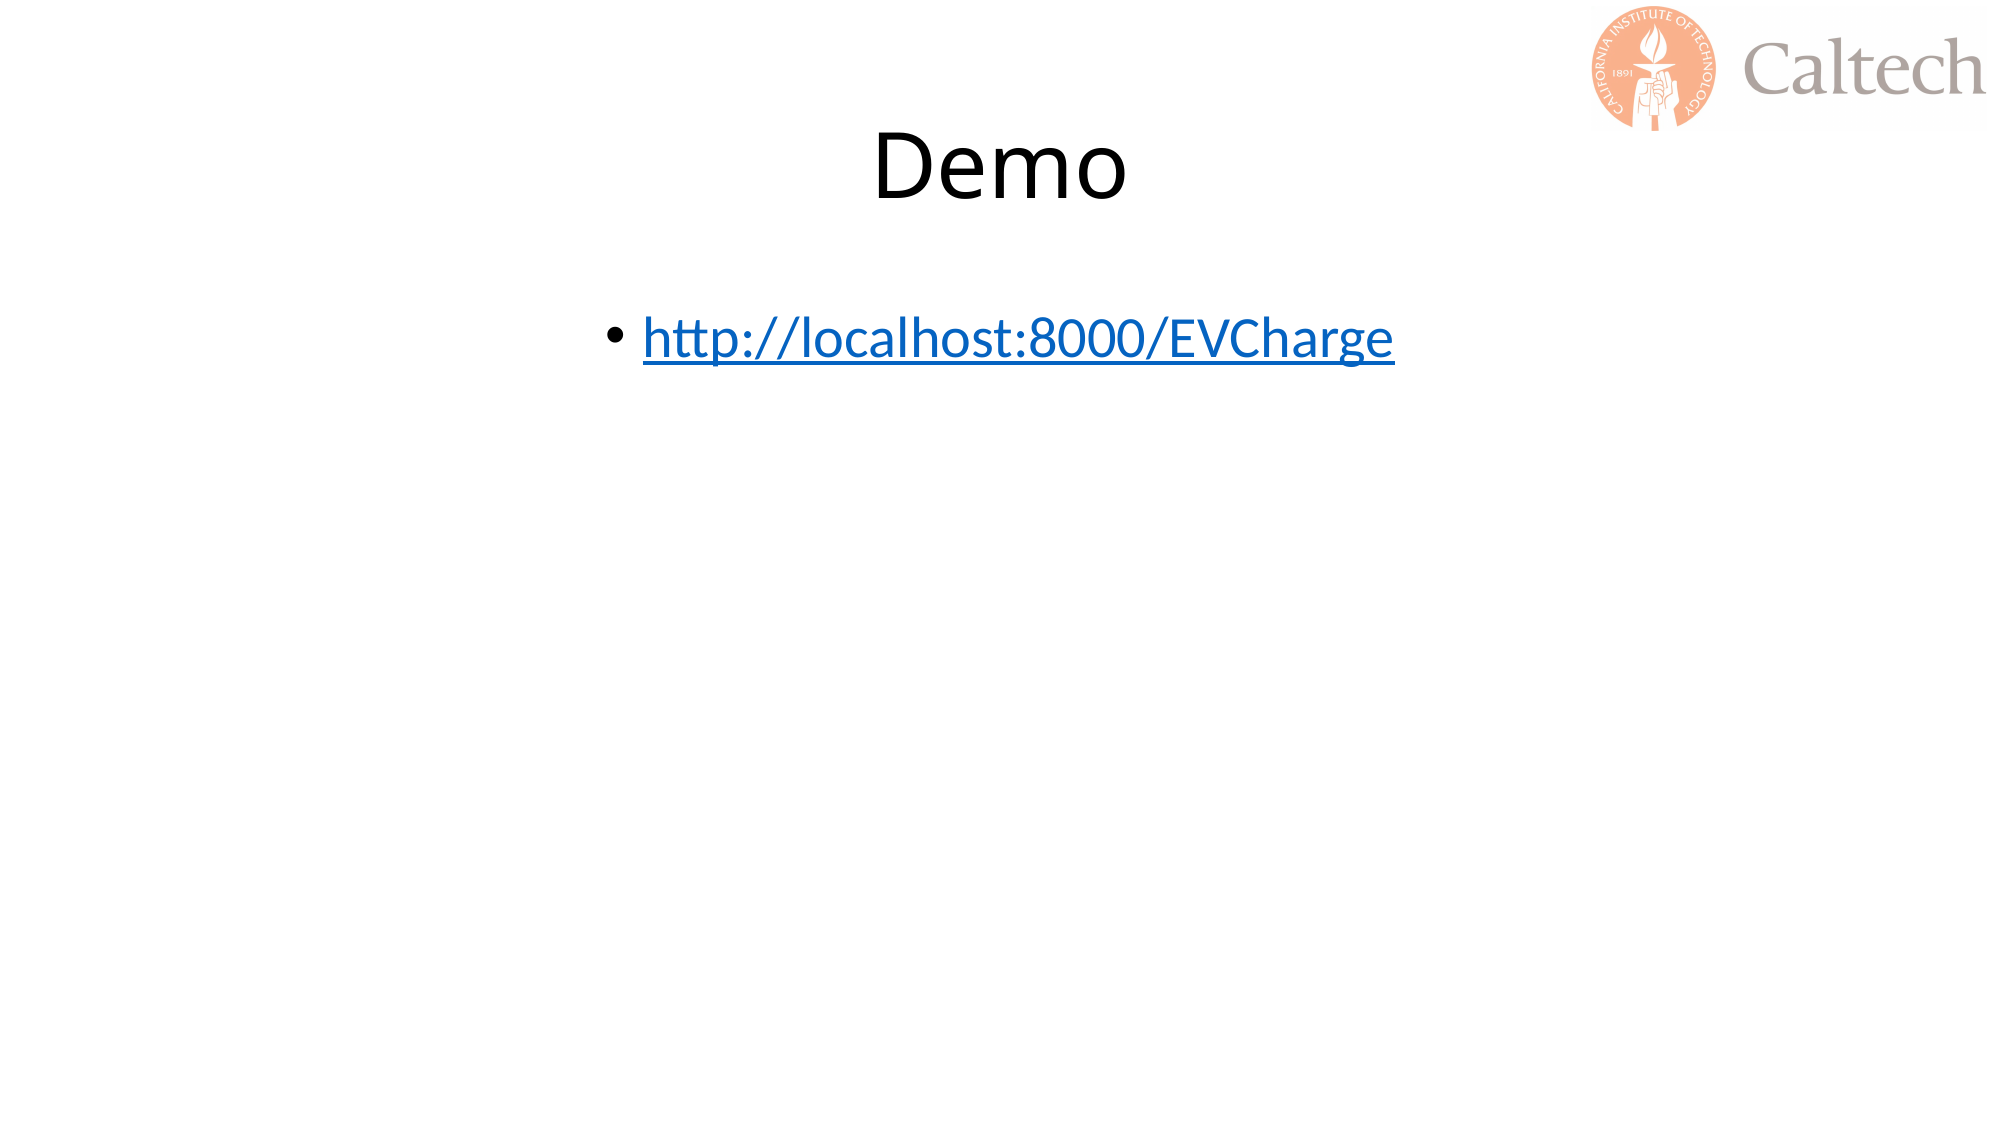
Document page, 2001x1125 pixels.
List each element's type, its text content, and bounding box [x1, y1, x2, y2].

list http://localhost:8000/EVCharge [137, 299, 1863, 1014]
picture [1591, 6, 1987, 131]
title Demo [137, 59, 1863, 278]
